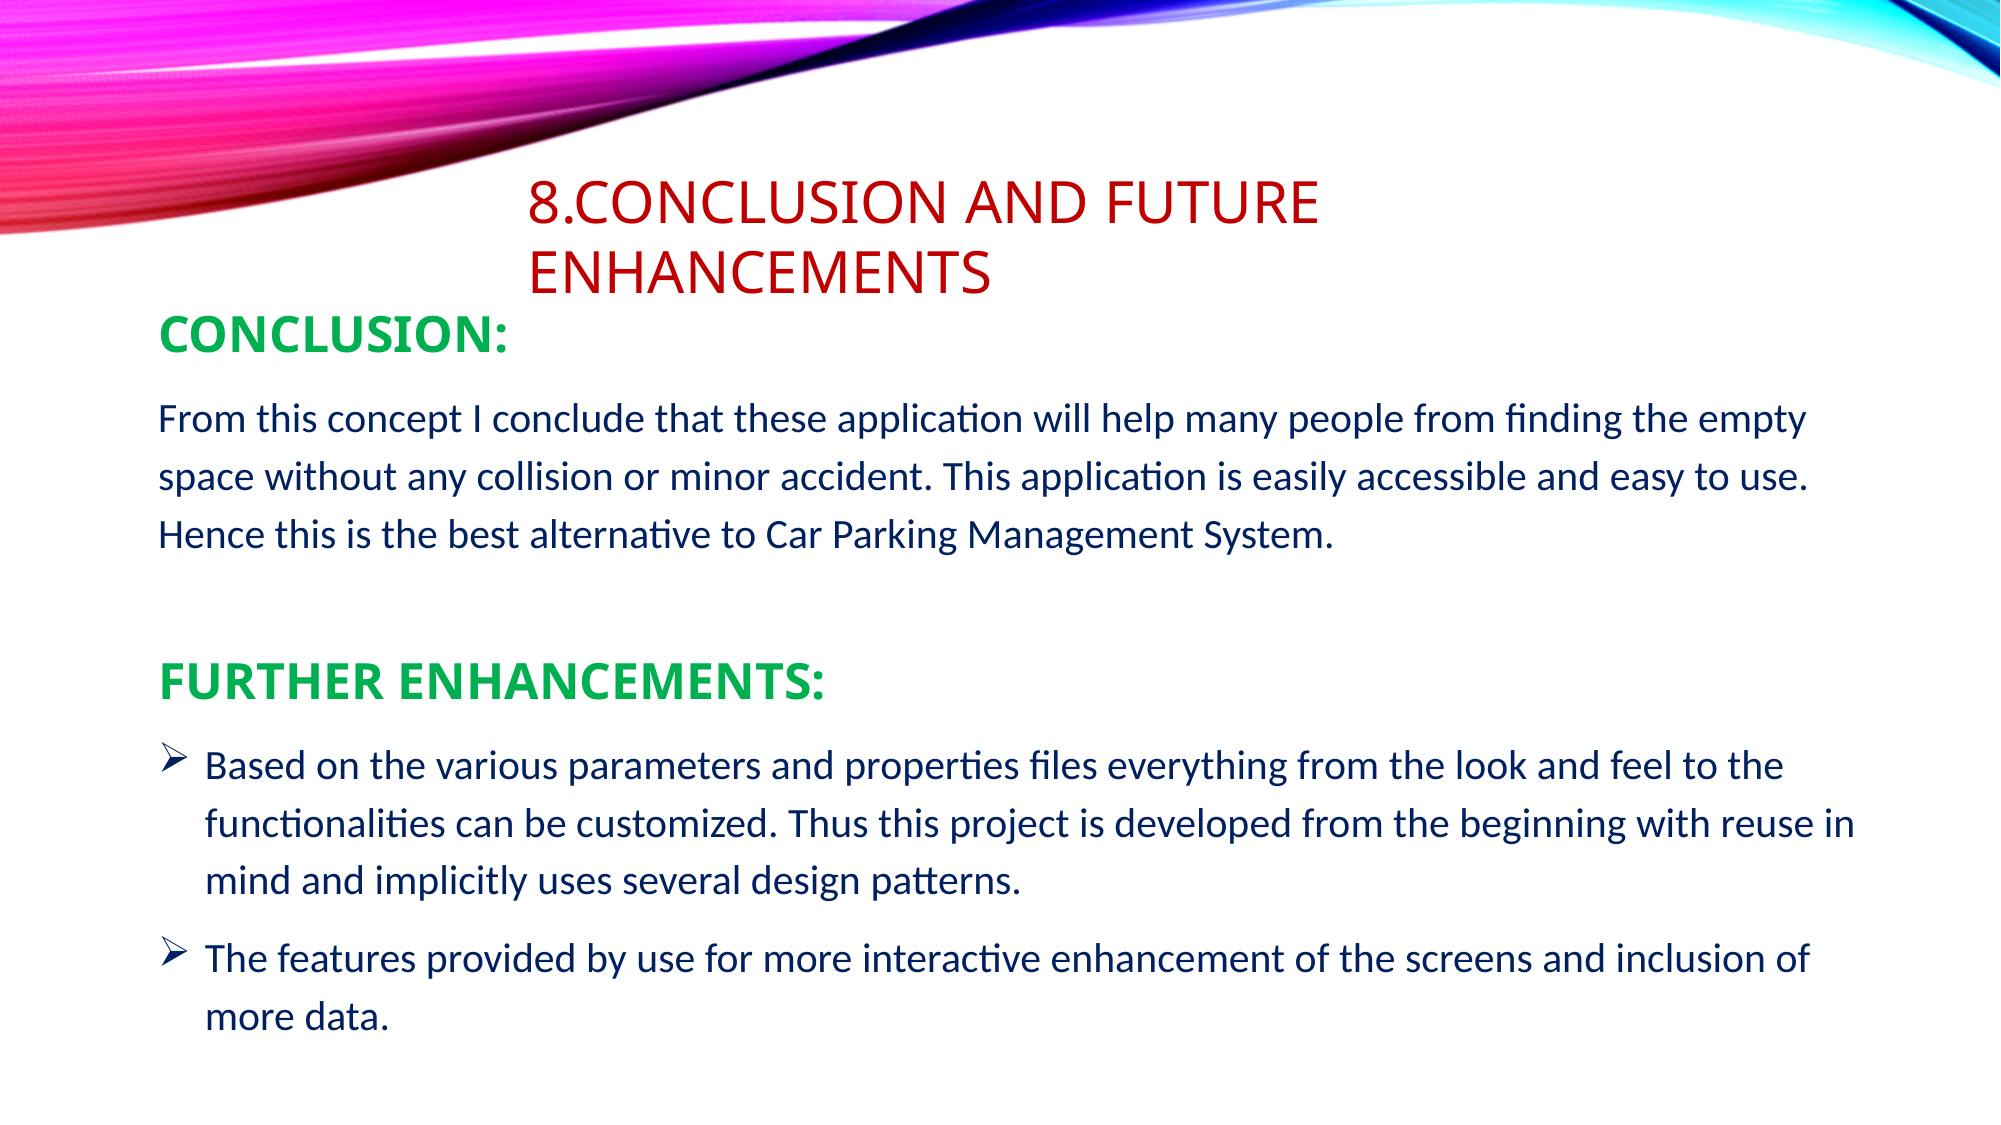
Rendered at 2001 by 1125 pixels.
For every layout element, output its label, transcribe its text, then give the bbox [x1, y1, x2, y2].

text_box FURTHER ENHANCEMENTS: Based on the various parameters and properties files everything from the look and feel to the functionalities can be customized. Thus this project is developed from the beginning with reuse in mind and implicitly uses several design patterns. The features provided by use for more interactive enhancement of the screens and inclusion of more data. [143, 633, 1899, 1047]
picture [1890, 0, 2000, 75]
text_box 8.CONCLUSION AND FUTURE ENHANCEMENTS [513, 158, 1740, 286]
text_box CONCLUSION: From this concept I conclude that these application will help many people from finding the empty space without any collision or minor accident. This application is easily accessible and easy to use. Hence this is the best alternative to Car Parking Management System. [143, 286, 1920, 630]
picture [1910, 0, 2000, 45]
picture [0, 0, 2000, 237]
